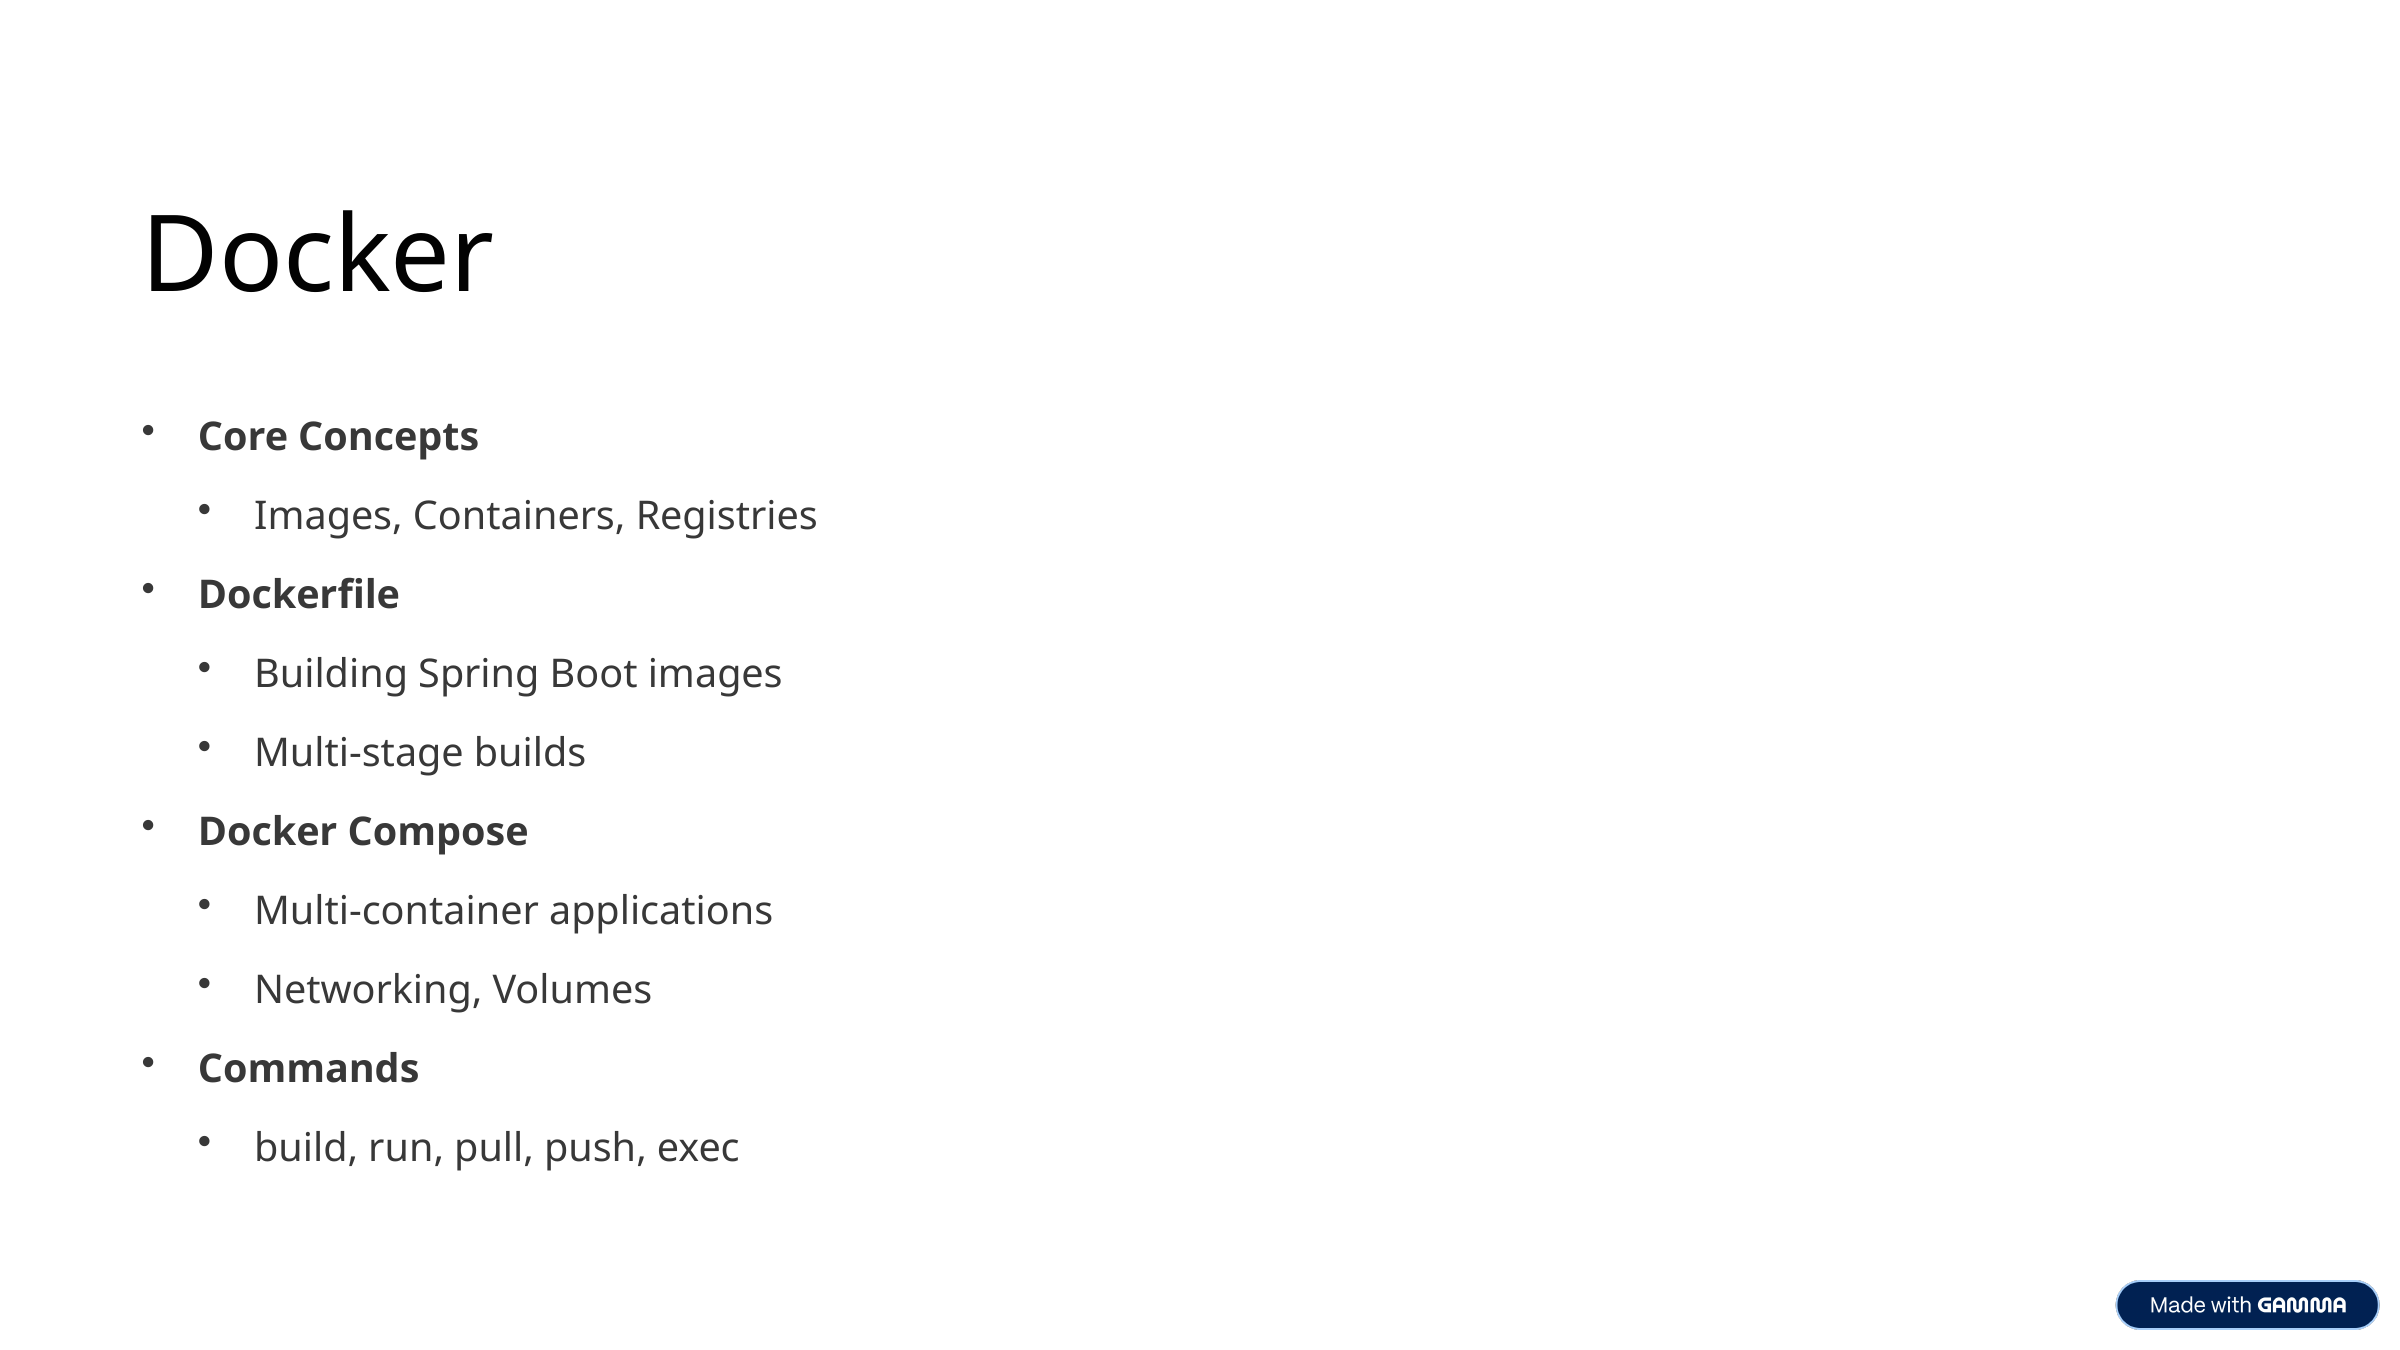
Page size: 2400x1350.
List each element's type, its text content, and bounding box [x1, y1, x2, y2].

picture [2106, 1271, 2389, 1339]
text_box Commands [141, 1025, 2259, 1091]
text_box Multi-stage builds [141, 710, 2259, 775]
text_box Docker Compose [141, 788, 2259, 854]
text_box Multi-container applications [141, 867, 2259, 933]
text_box Docker [141, 180, 1205, 314]
text_box Images, Containers, Registries [141, 473, 2259, 538]
text_box Dockerfile [141, 552, 2259, 617]
text_box Networking, Volumes [141, 946, 2259, 1012]
text_box build, run, pull, push, exec [141, 1104, 2259, 1170]
text_box Core Concepts [141, 394, 2259, 459]
text_box Building Spring Boot images [141, 631, 2259, 696]
